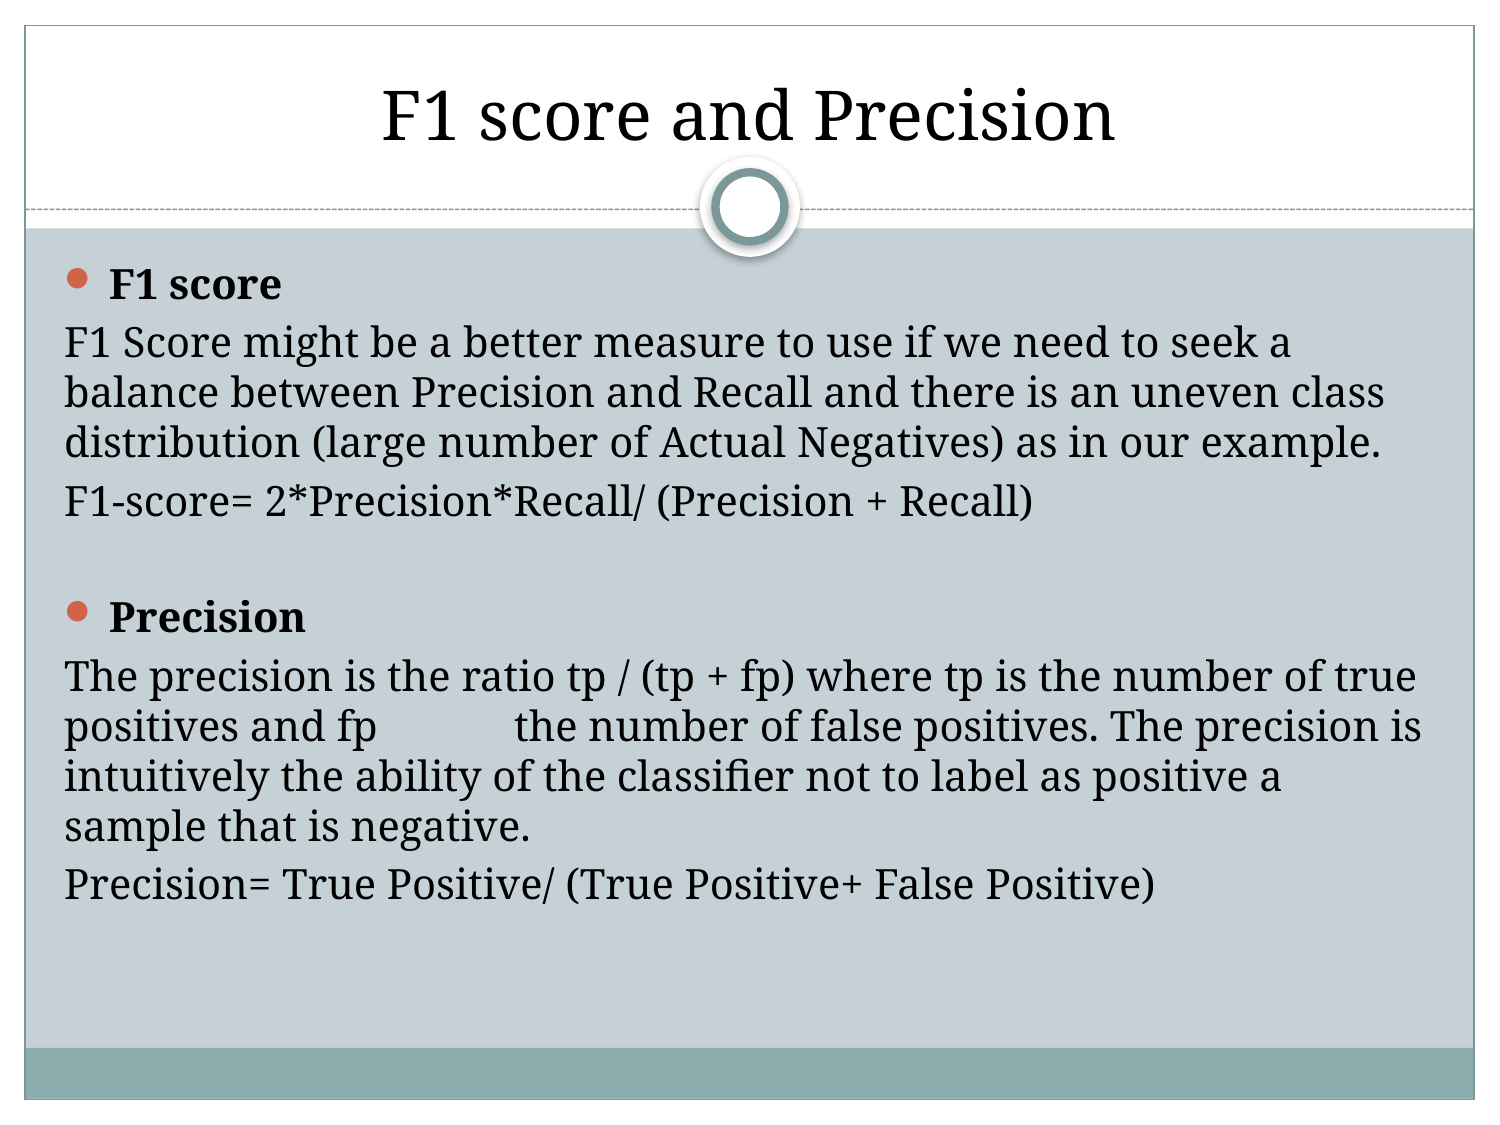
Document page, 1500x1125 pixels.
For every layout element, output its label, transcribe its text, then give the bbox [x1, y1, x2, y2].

title F1 score and Precision [49, 37, 1450, 162]
list F1 score F1 Score might be a better measure to use if we need to seek a balance between Precision and Recall and there is an uneven class distribution (large number of Actual Negatives) as in our example. F1-score= 2*Precision*Recall/ (Precision + Recall) Precision The precision is the ratio tp / (tp + fp) where tp is the number of true positives and fp the number of false positives. The precision is intuitively the ability of the classifier not to label as positive a sample that is negative. Precision= True Positive/ (True Positive+ False Positive) [49, 250, 1445, 1001]
